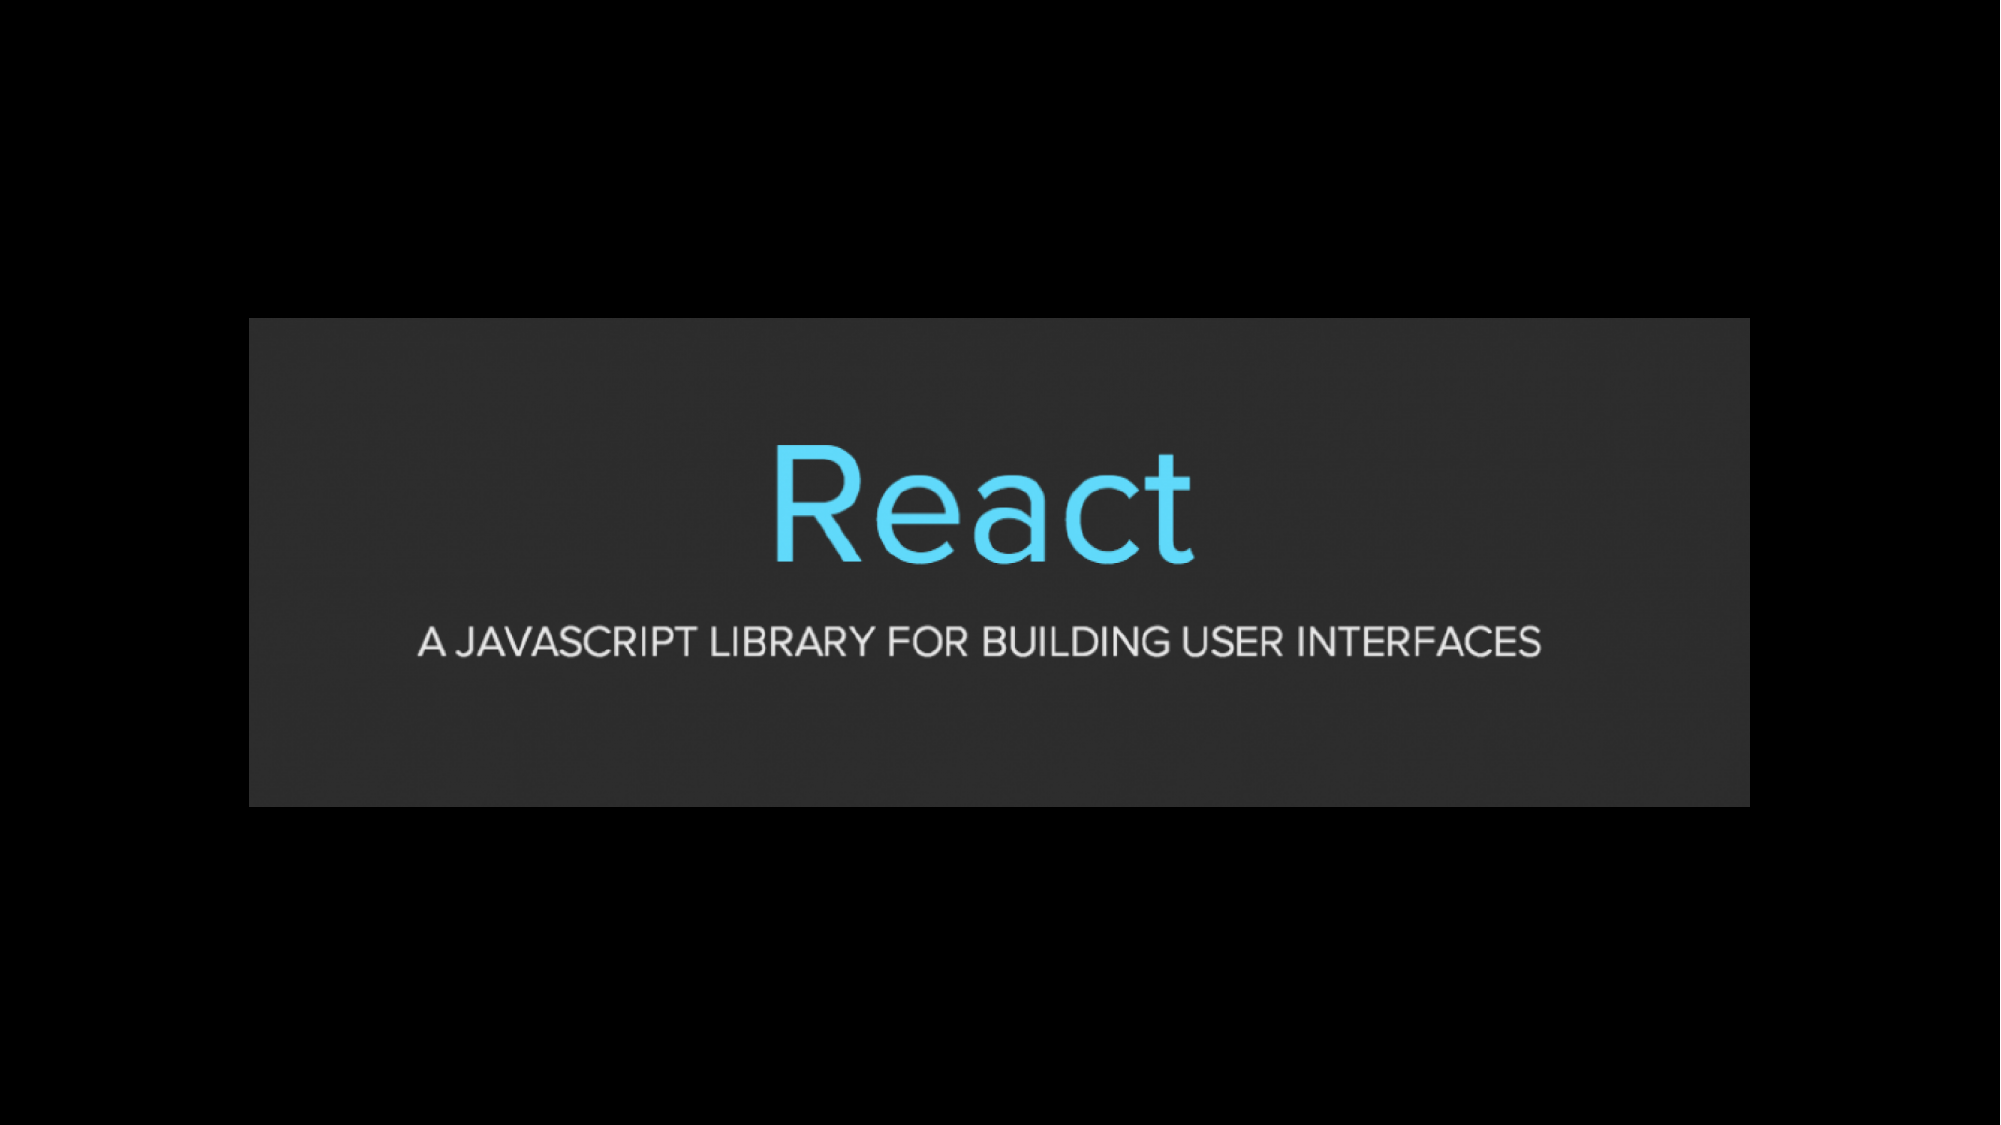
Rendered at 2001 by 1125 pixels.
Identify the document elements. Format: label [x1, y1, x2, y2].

picture [249, 318, 1750, 807]
